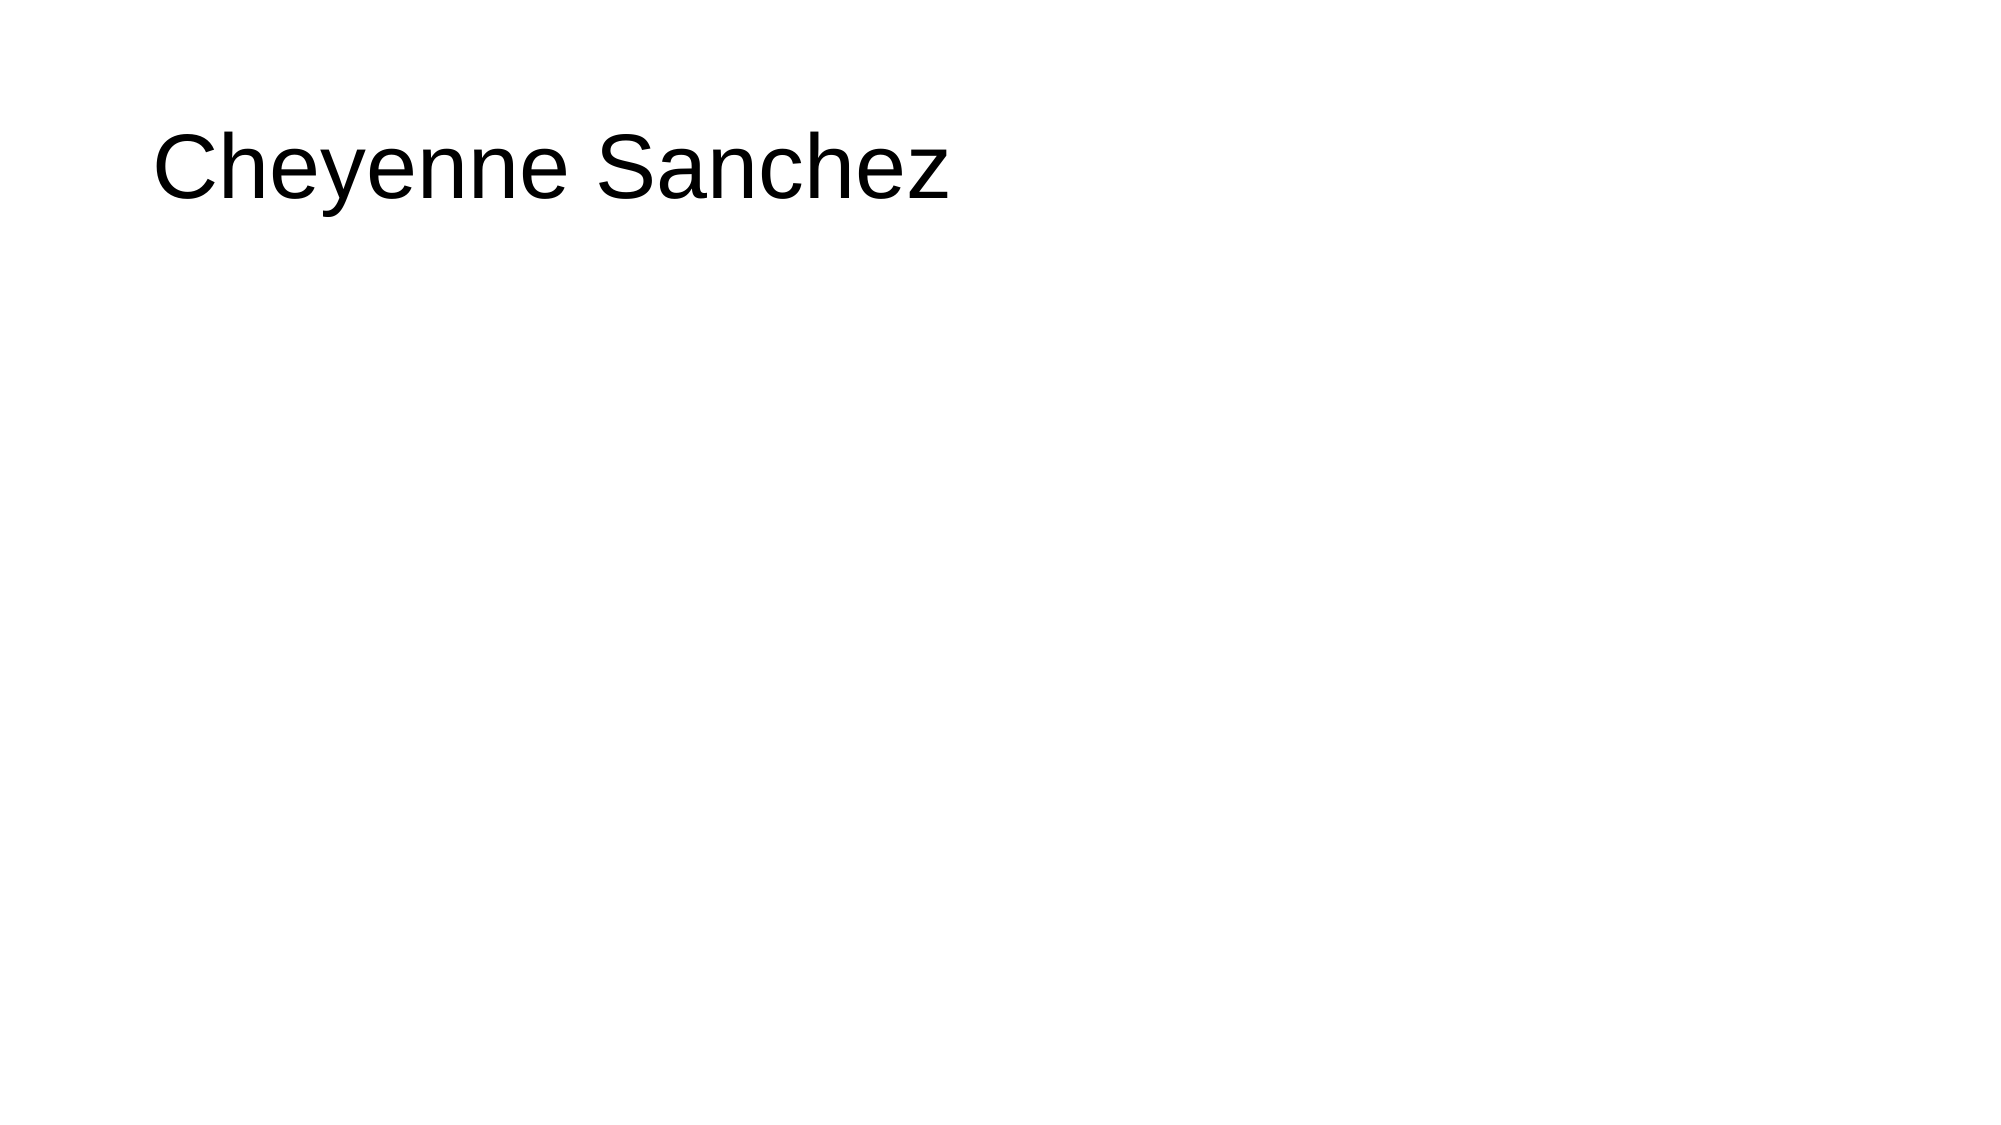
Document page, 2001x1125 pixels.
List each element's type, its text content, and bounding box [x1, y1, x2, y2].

title Cheyenne Sanchez [137, 59, 1863, 278]
